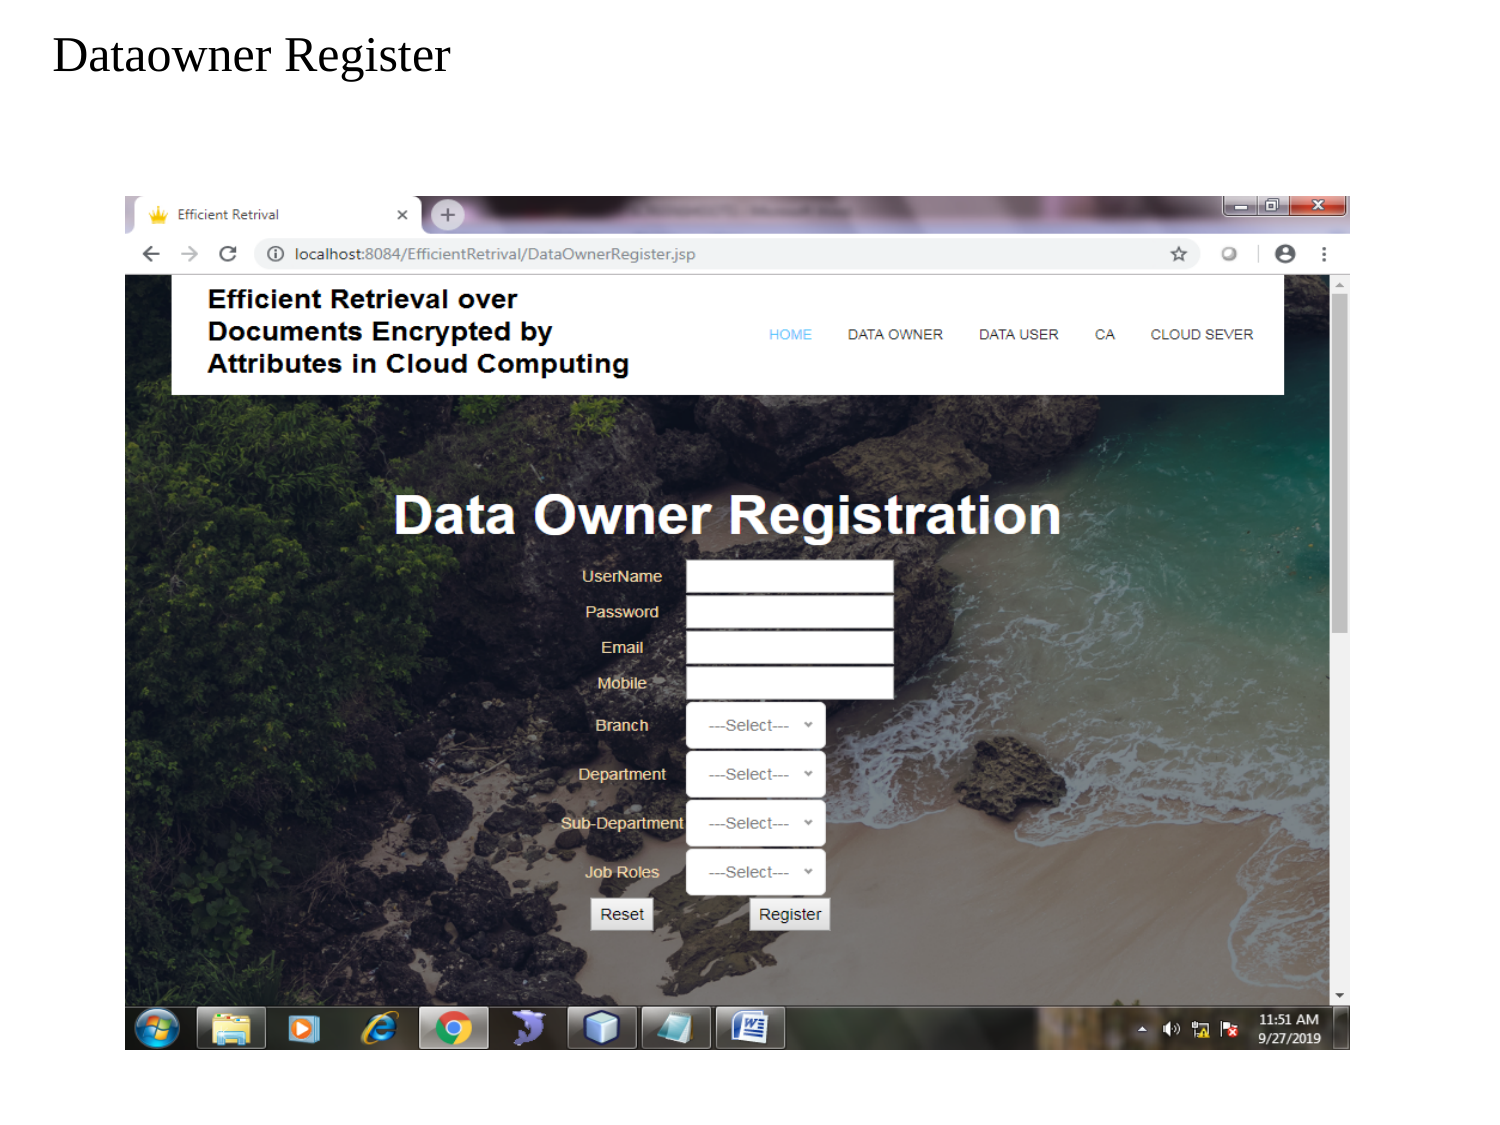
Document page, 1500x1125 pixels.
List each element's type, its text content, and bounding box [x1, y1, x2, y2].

picture [124, 196, 1351, 1051]
text_box Dataowner Register [37, 14, 963, 90]
